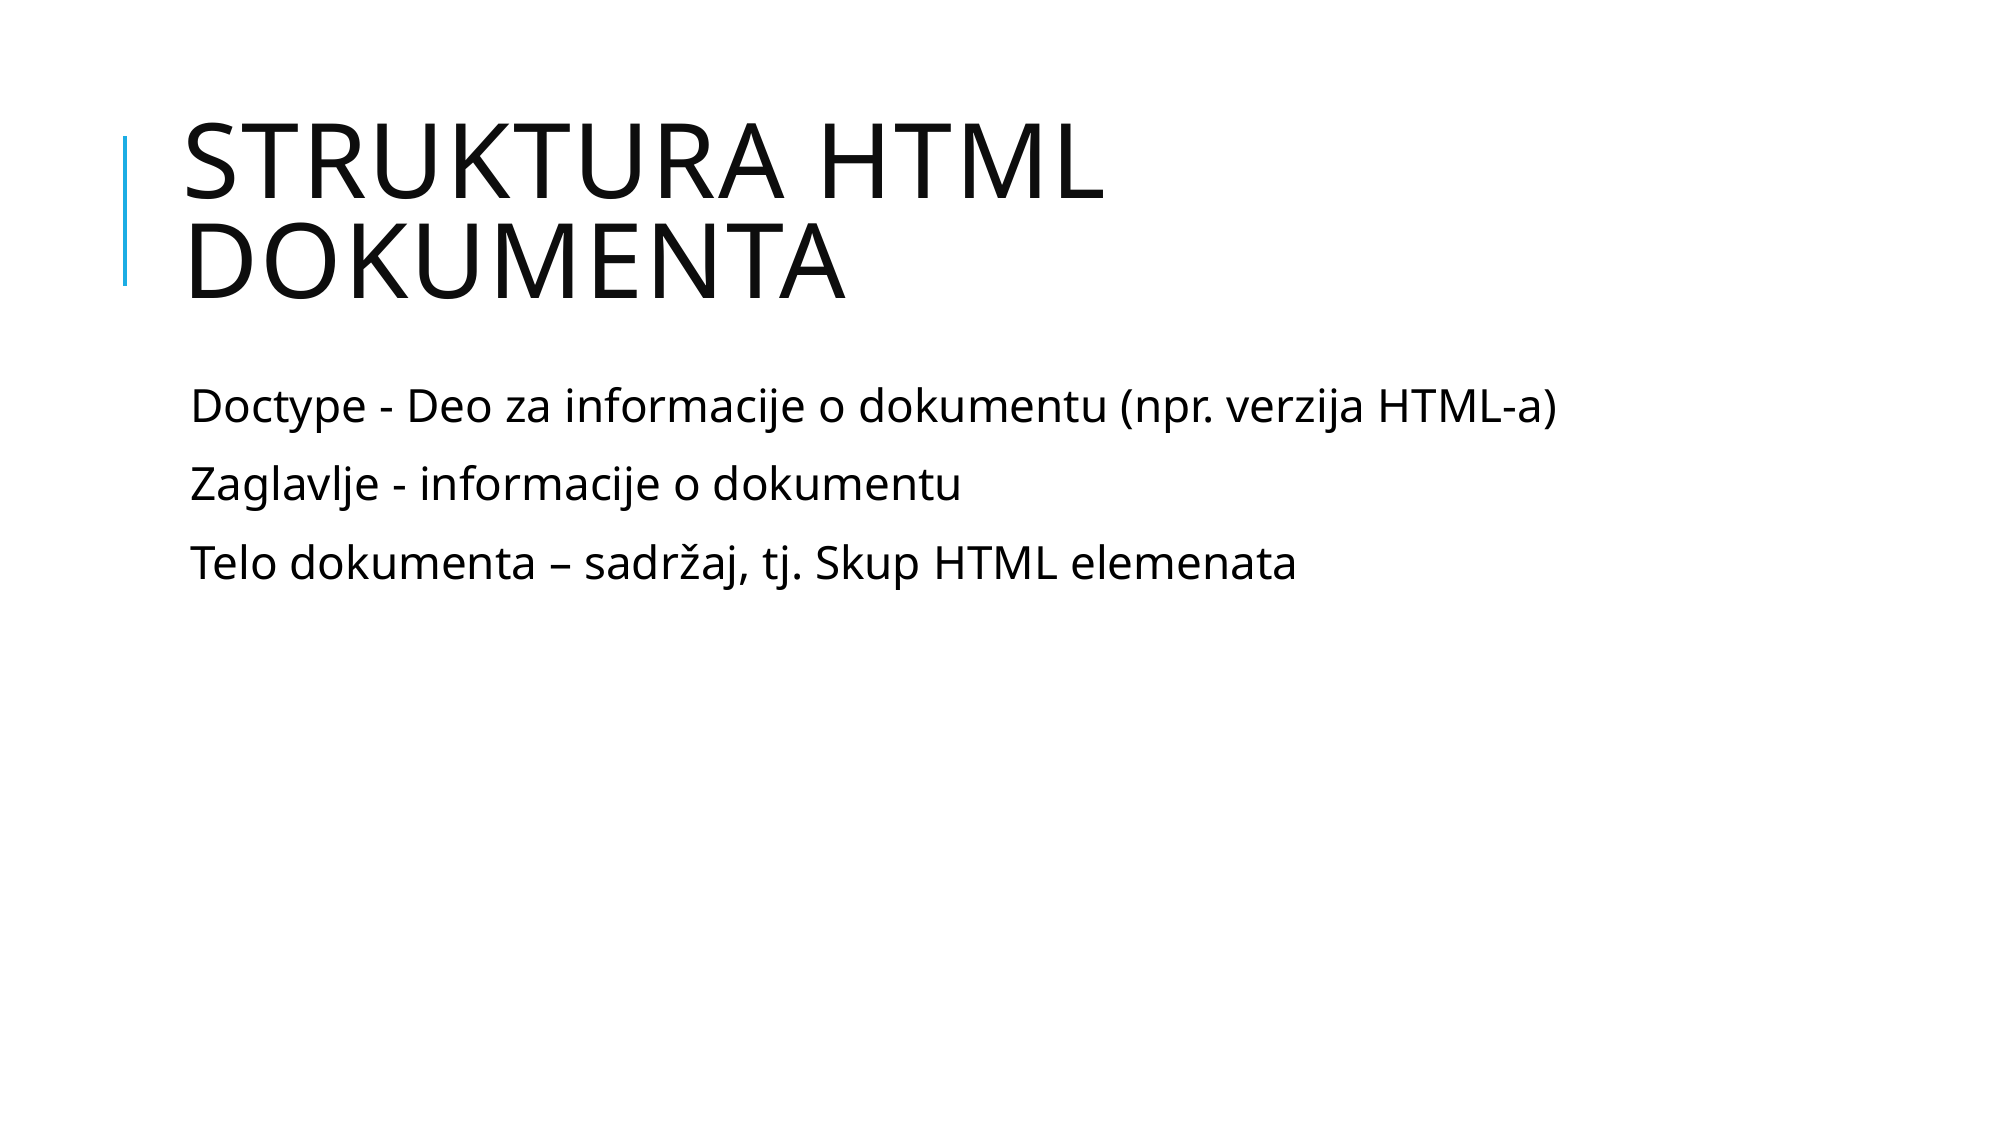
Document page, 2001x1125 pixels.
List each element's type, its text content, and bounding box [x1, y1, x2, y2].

list Doctype - Deo za informacije o dokumentu (npr. verzija HTML-a) Zaglavlje - informacije o dokumentu Telo dokumenta – sadržaj, tj. Skup HTML elemenata [168, 375, 1763, 1035]
title Struktura HTML dokumenta [168, 96, 1763, 342]
